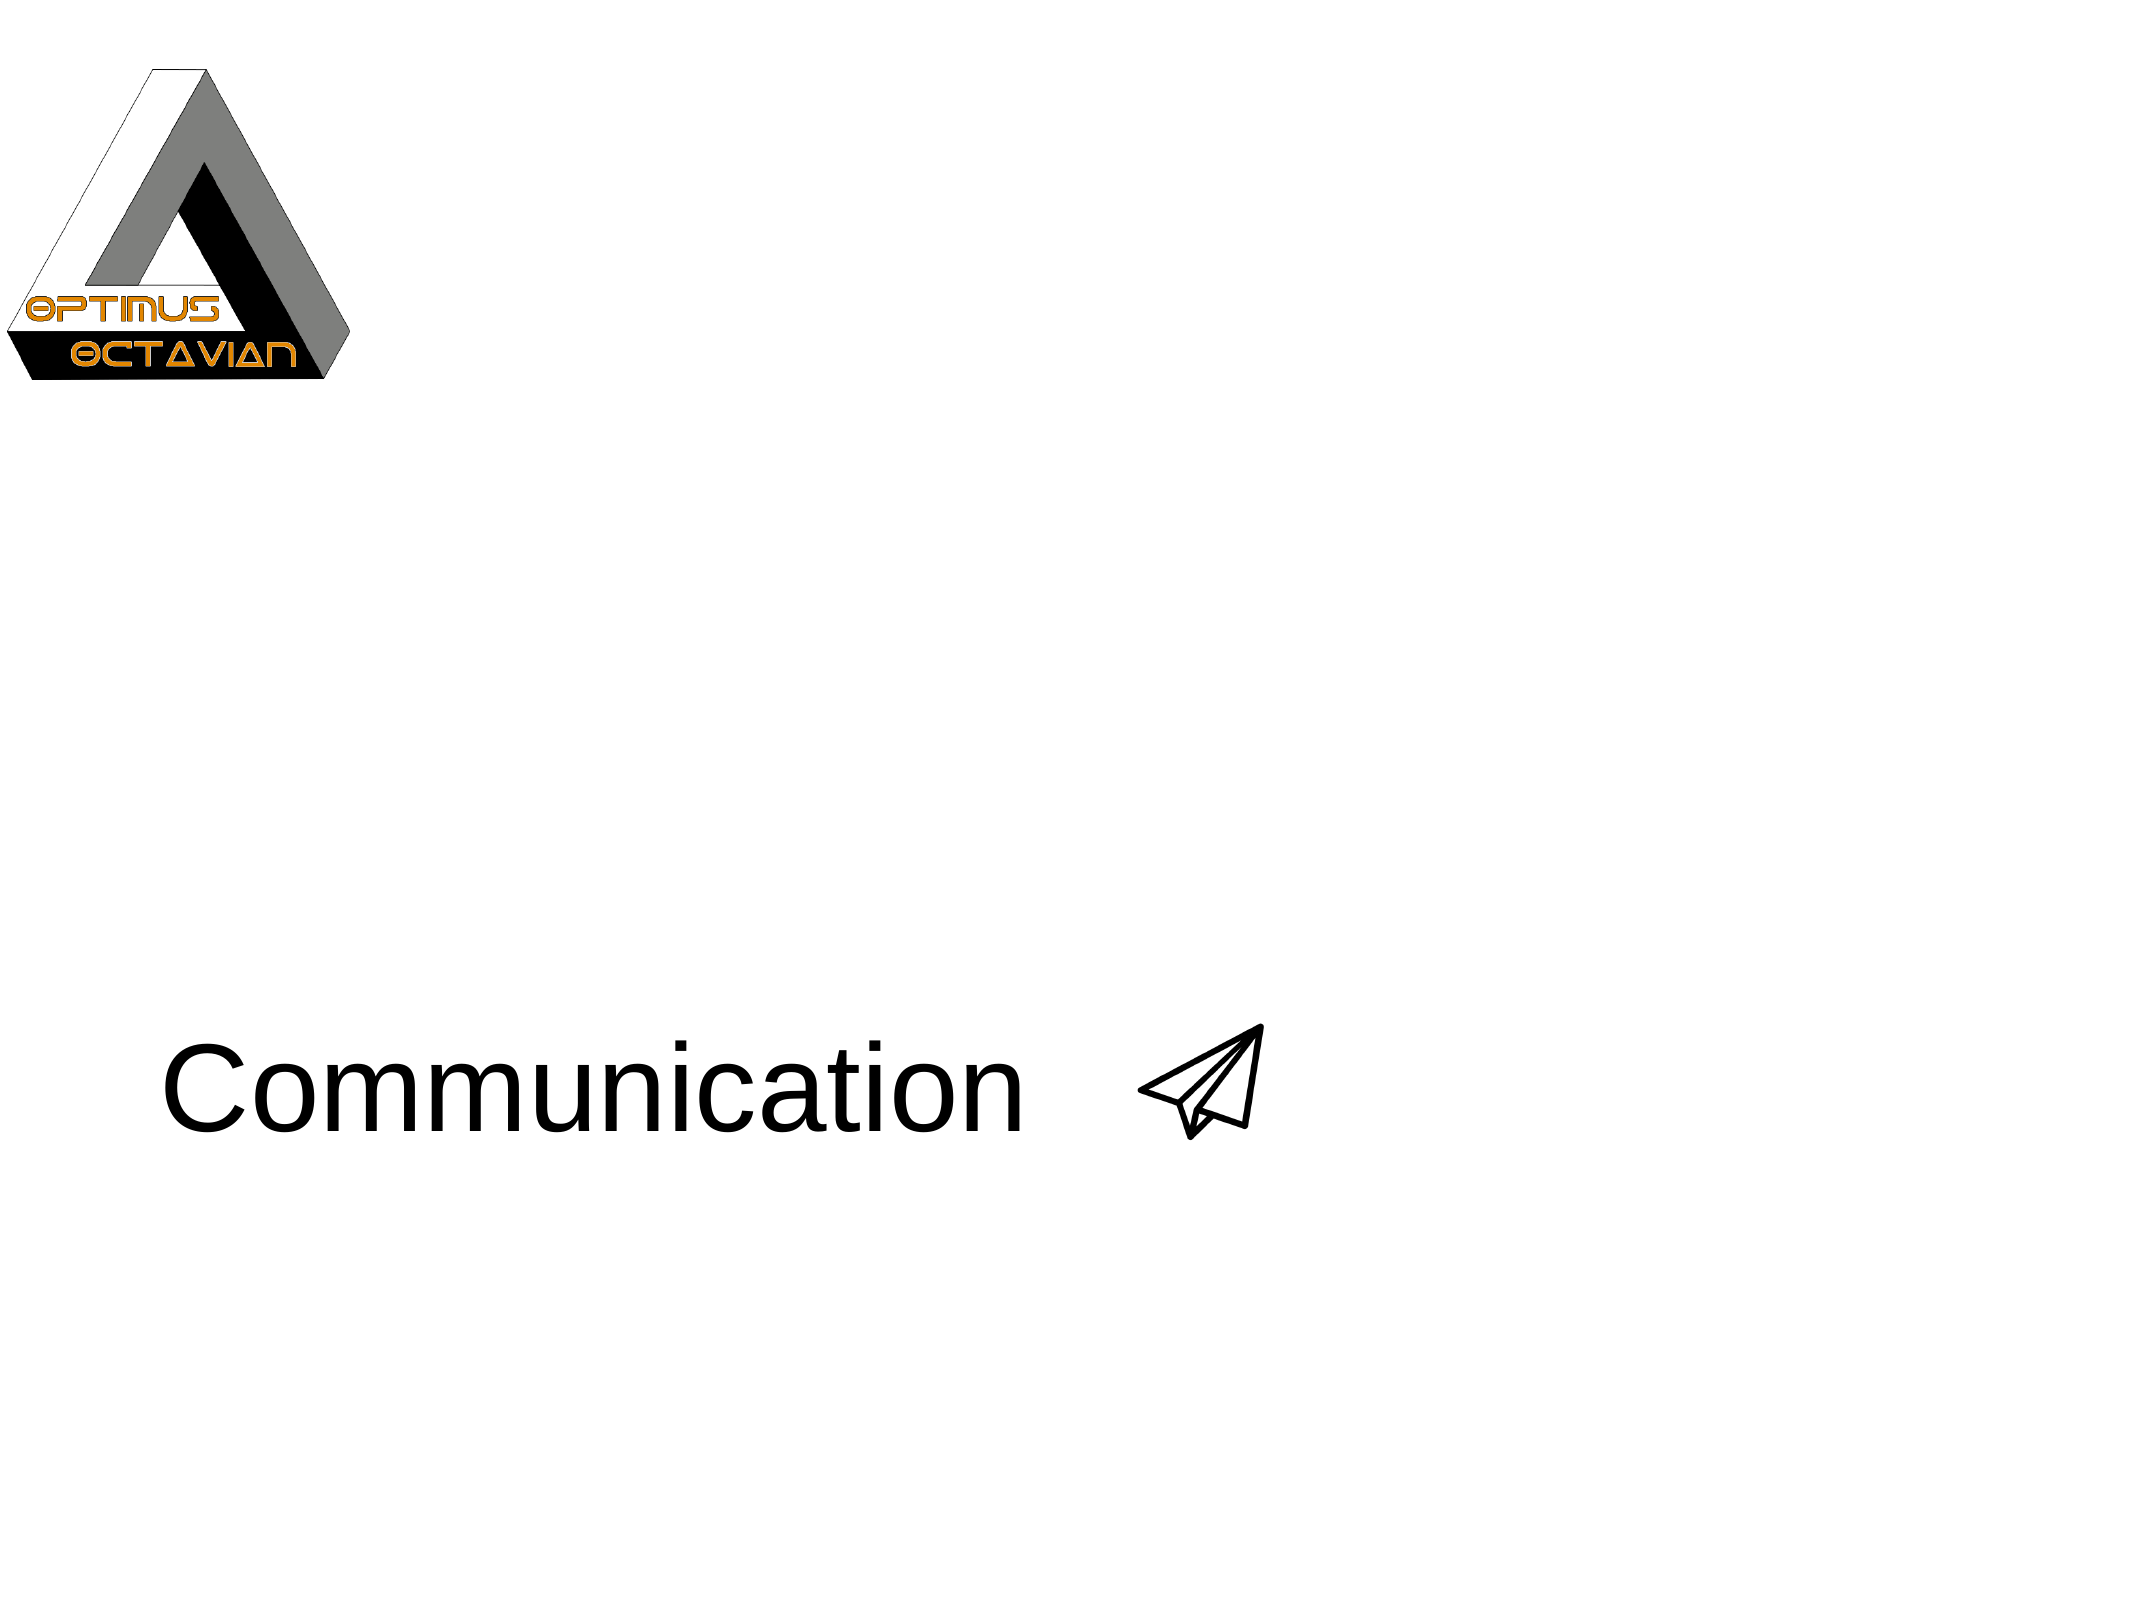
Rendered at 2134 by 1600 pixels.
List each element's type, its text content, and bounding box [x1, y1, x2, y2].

picture [7, 69, 350, 380]
title Communication [145, 847, 1871, 1316]
picture [1125, 1005, 1276, 1157]
